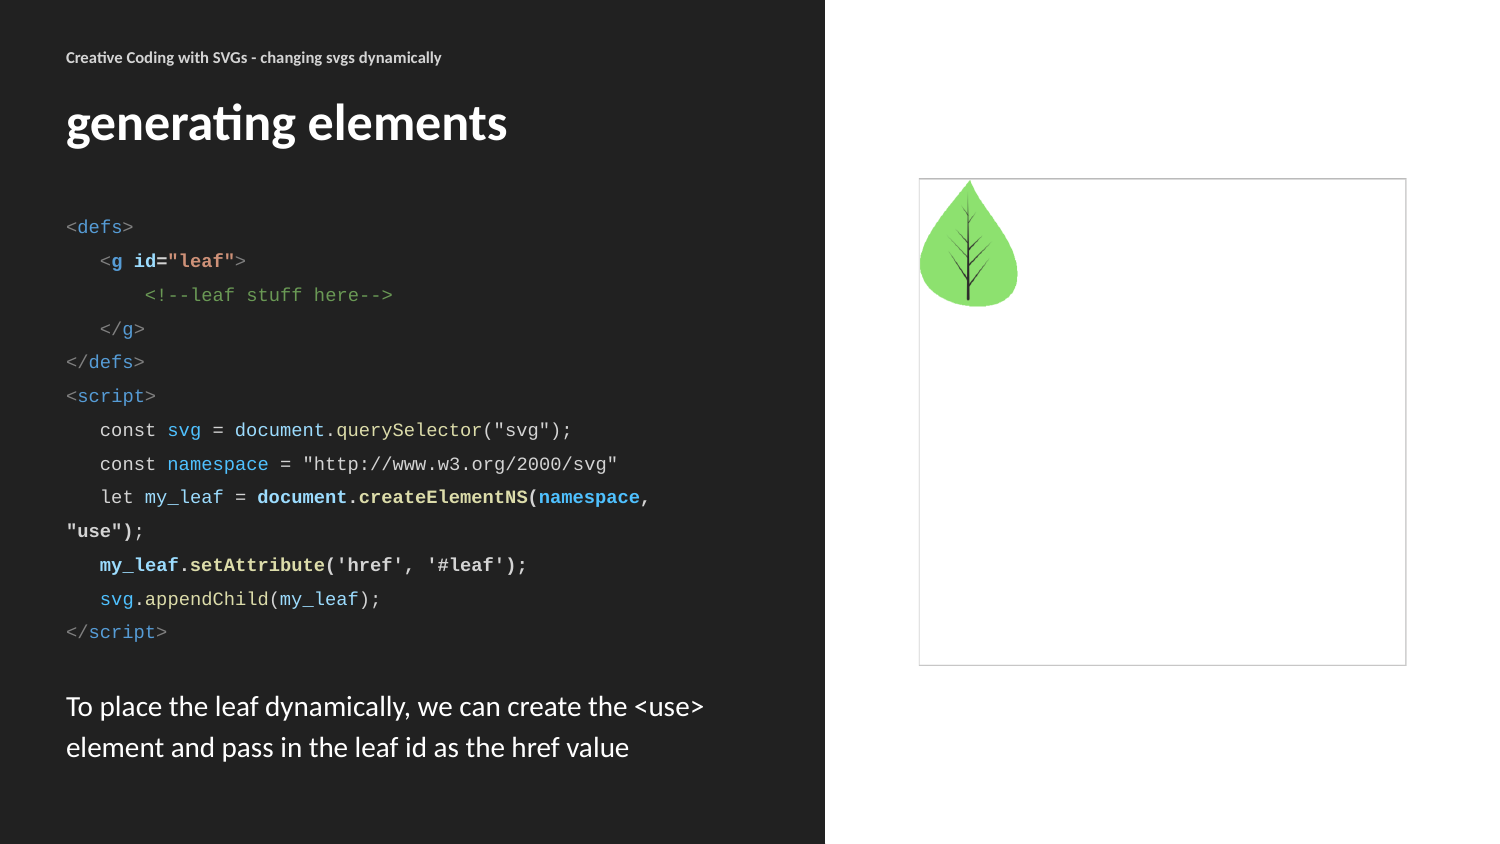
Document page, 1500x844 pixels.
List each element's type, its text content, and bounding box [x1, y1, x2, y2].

text_box [825, 0, 1500, 844]
list <defs> <g id="leaf"> <!--leaf stuff here--> </g> </defs> <script> const svg = document.querySelector("svg"); const namespace = "http://www.w3.org/2000/svg" let my_leaf = document.createElementNS(namespace, "use"); my_leaf.setAttribute('href', '#leaf'); svg.appendChild(my_leaf); </script> To place the leaf dynamically, we can create the <use> element and pass in the leaf id as the href value [51, 189, 750, 750]
title generating elements [51, 72, 1449, 167]
picture [918, 177, 1407, 666]
